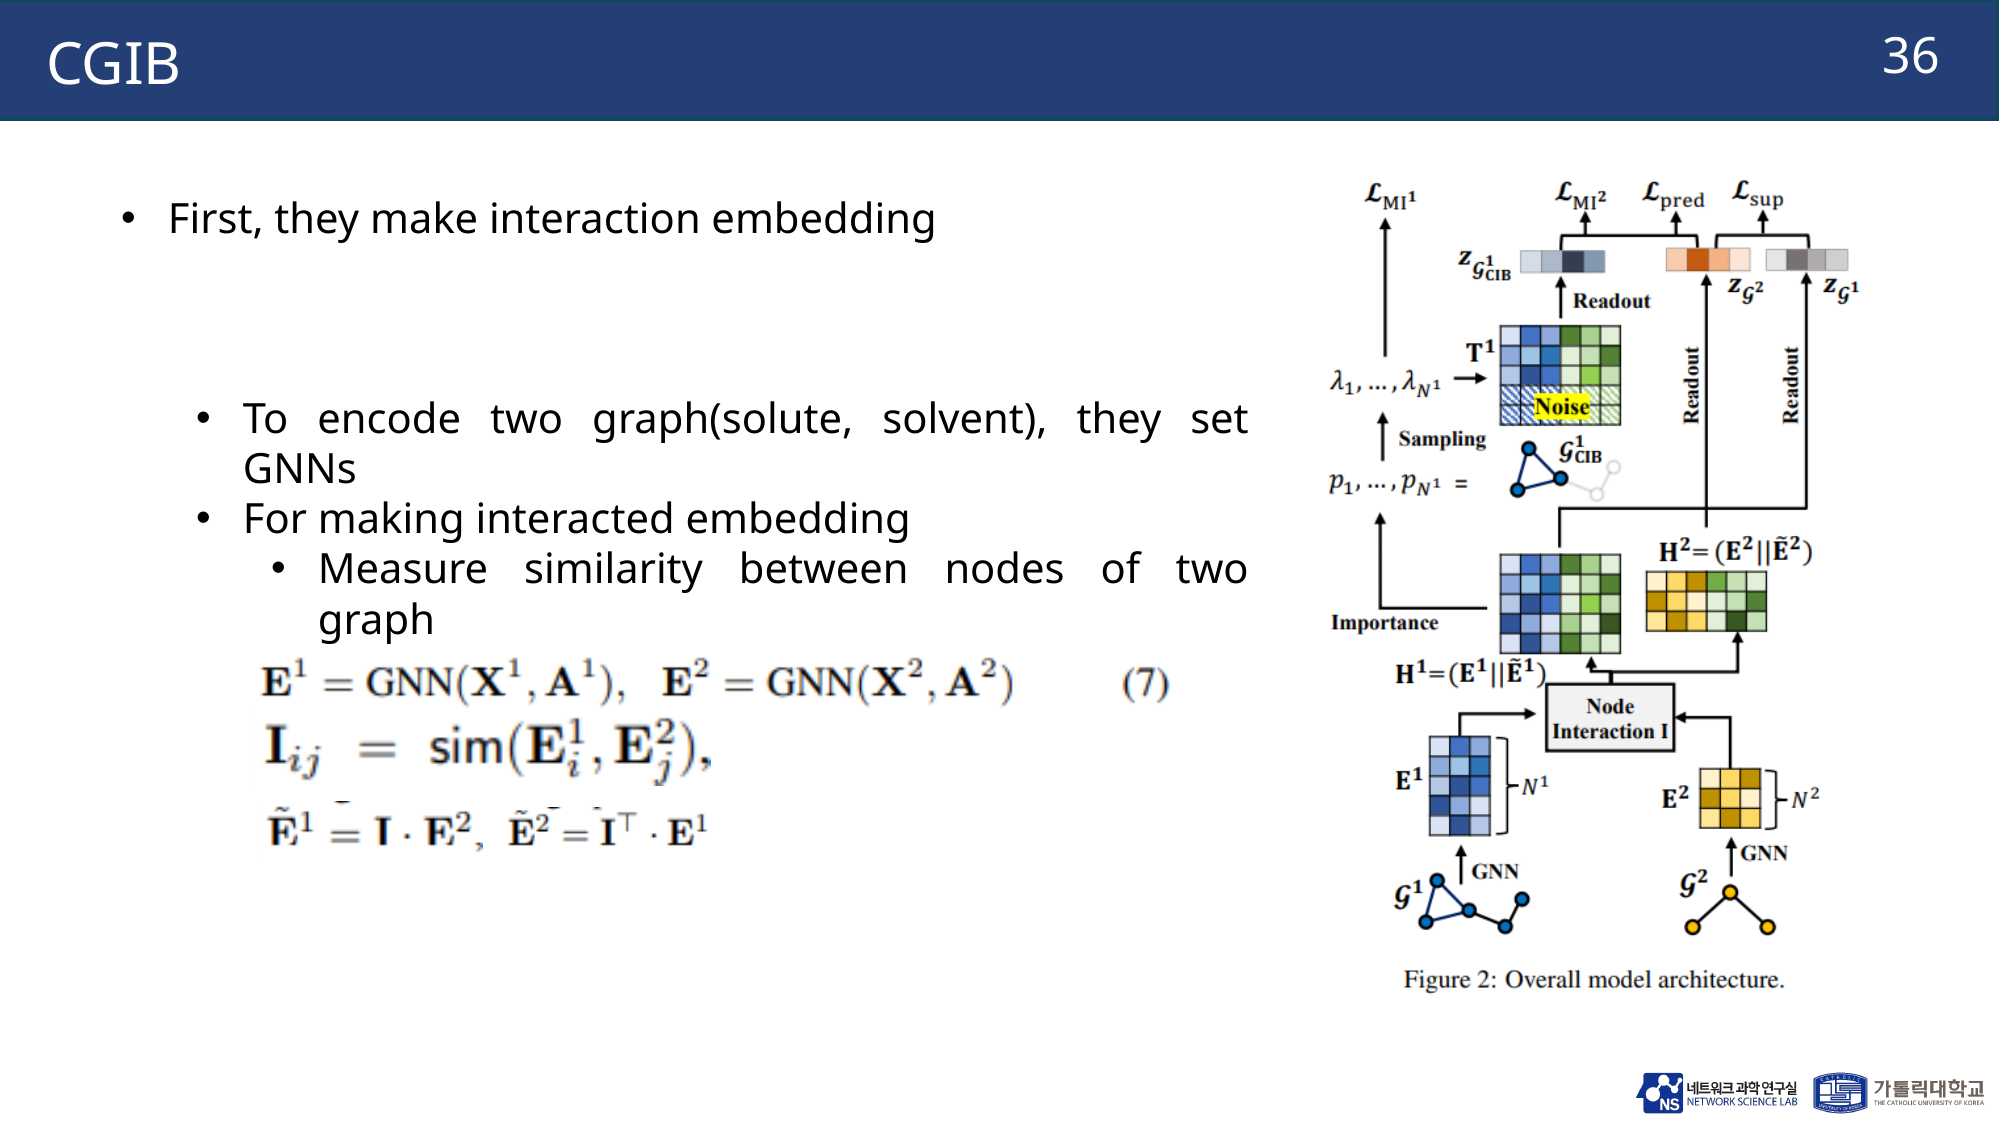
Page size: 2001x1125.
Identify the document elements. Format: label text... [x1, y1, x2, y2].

picture [505, 807, 712, 859]
picture [208, 646, 1186, 787]
picture [1634, 1071, 1988, 1116]
picture [1285, 164, 1888, 1011]
picture [258, 801, 484, 859]
text_box First, they make interaction embedding To encode two graph(solute, solvent), they set GNNs For making interacted embedding Measure similarity between nodes of two graph Multiply similarity matrix with graph matrix [31, 184, 1264, 700]
text_box CGIB [31, 18, 1642, 104]
